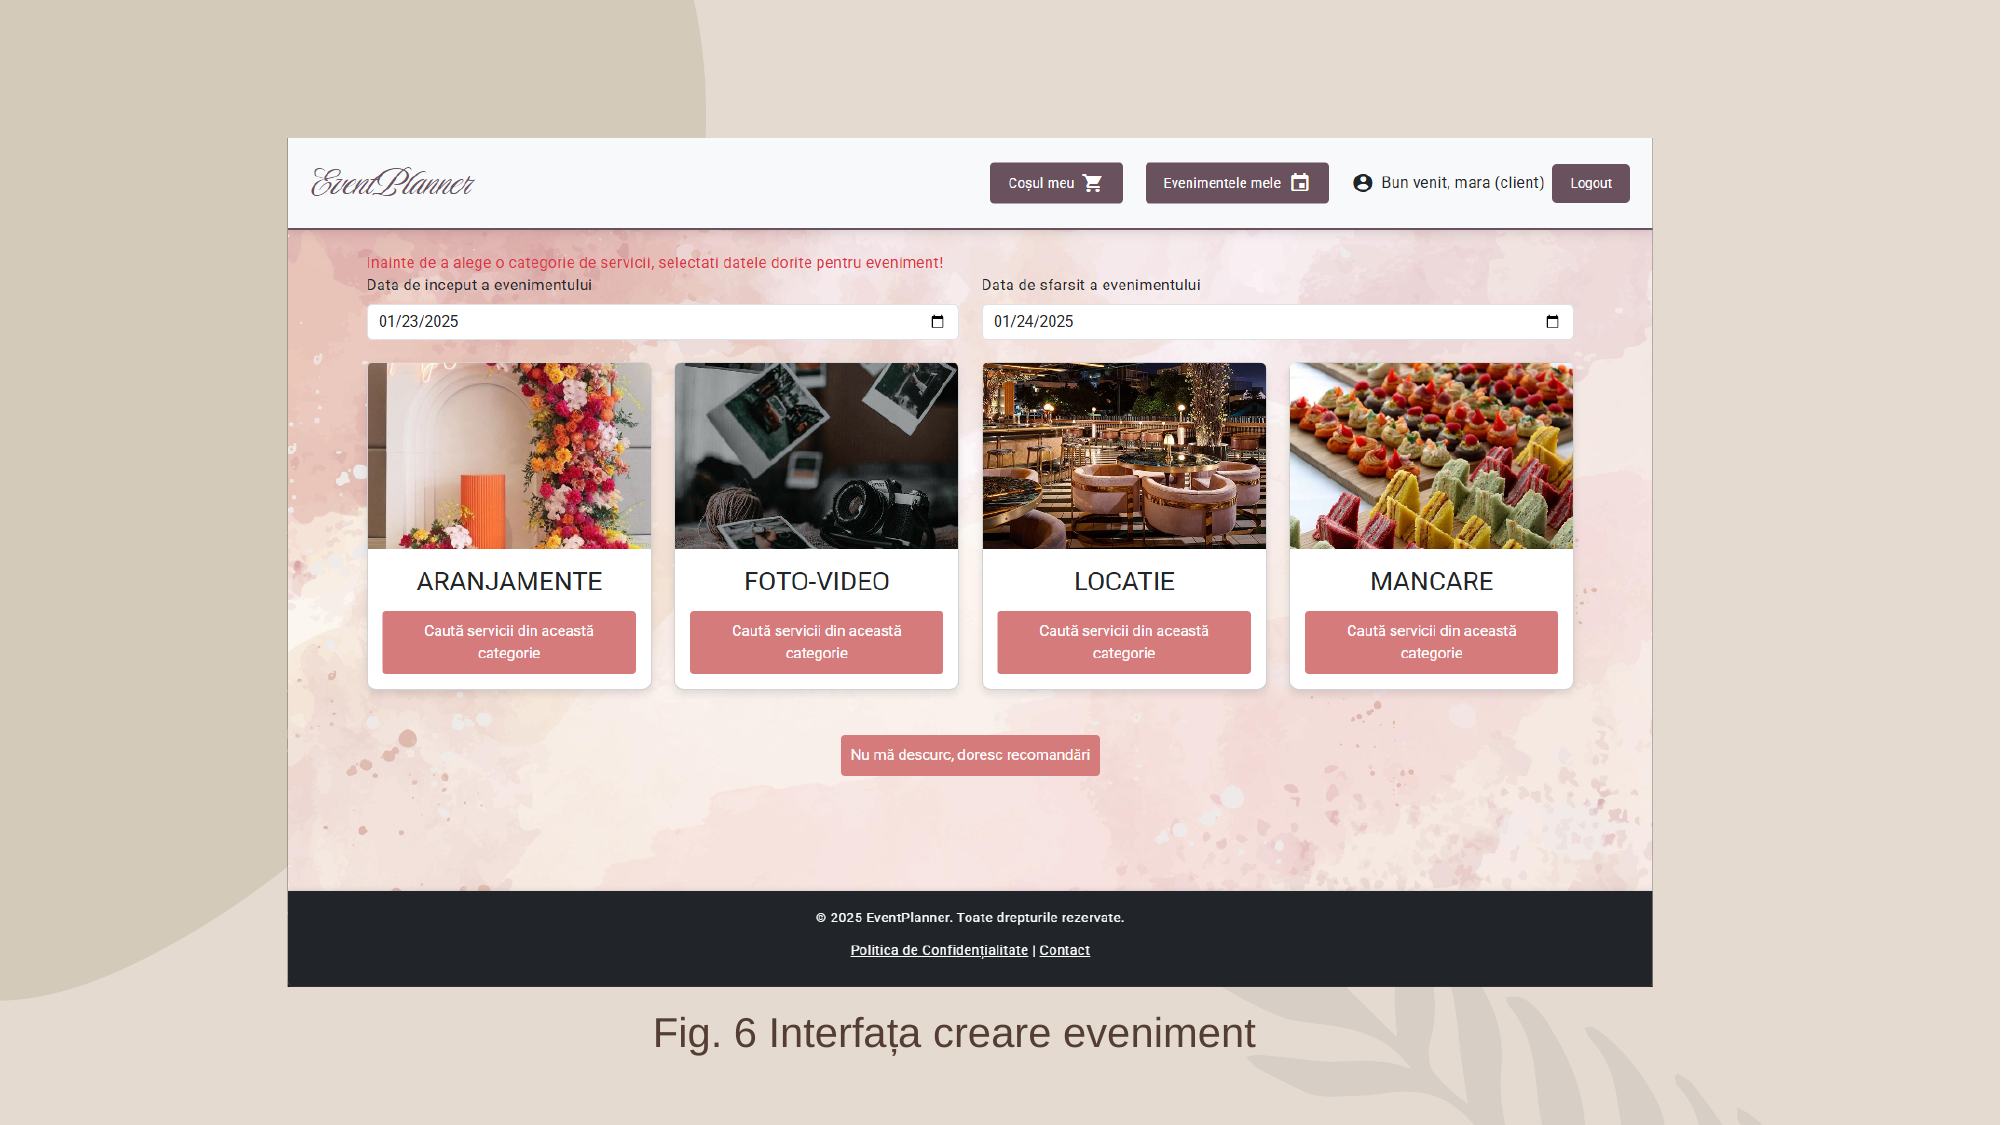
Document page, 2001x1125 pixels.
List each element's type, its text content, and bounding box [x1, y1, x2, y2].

title Fig. 6 Interfața creare eveniment [637, 1010, 1363, 1065]
picture [287, 137, 1653, 987]
